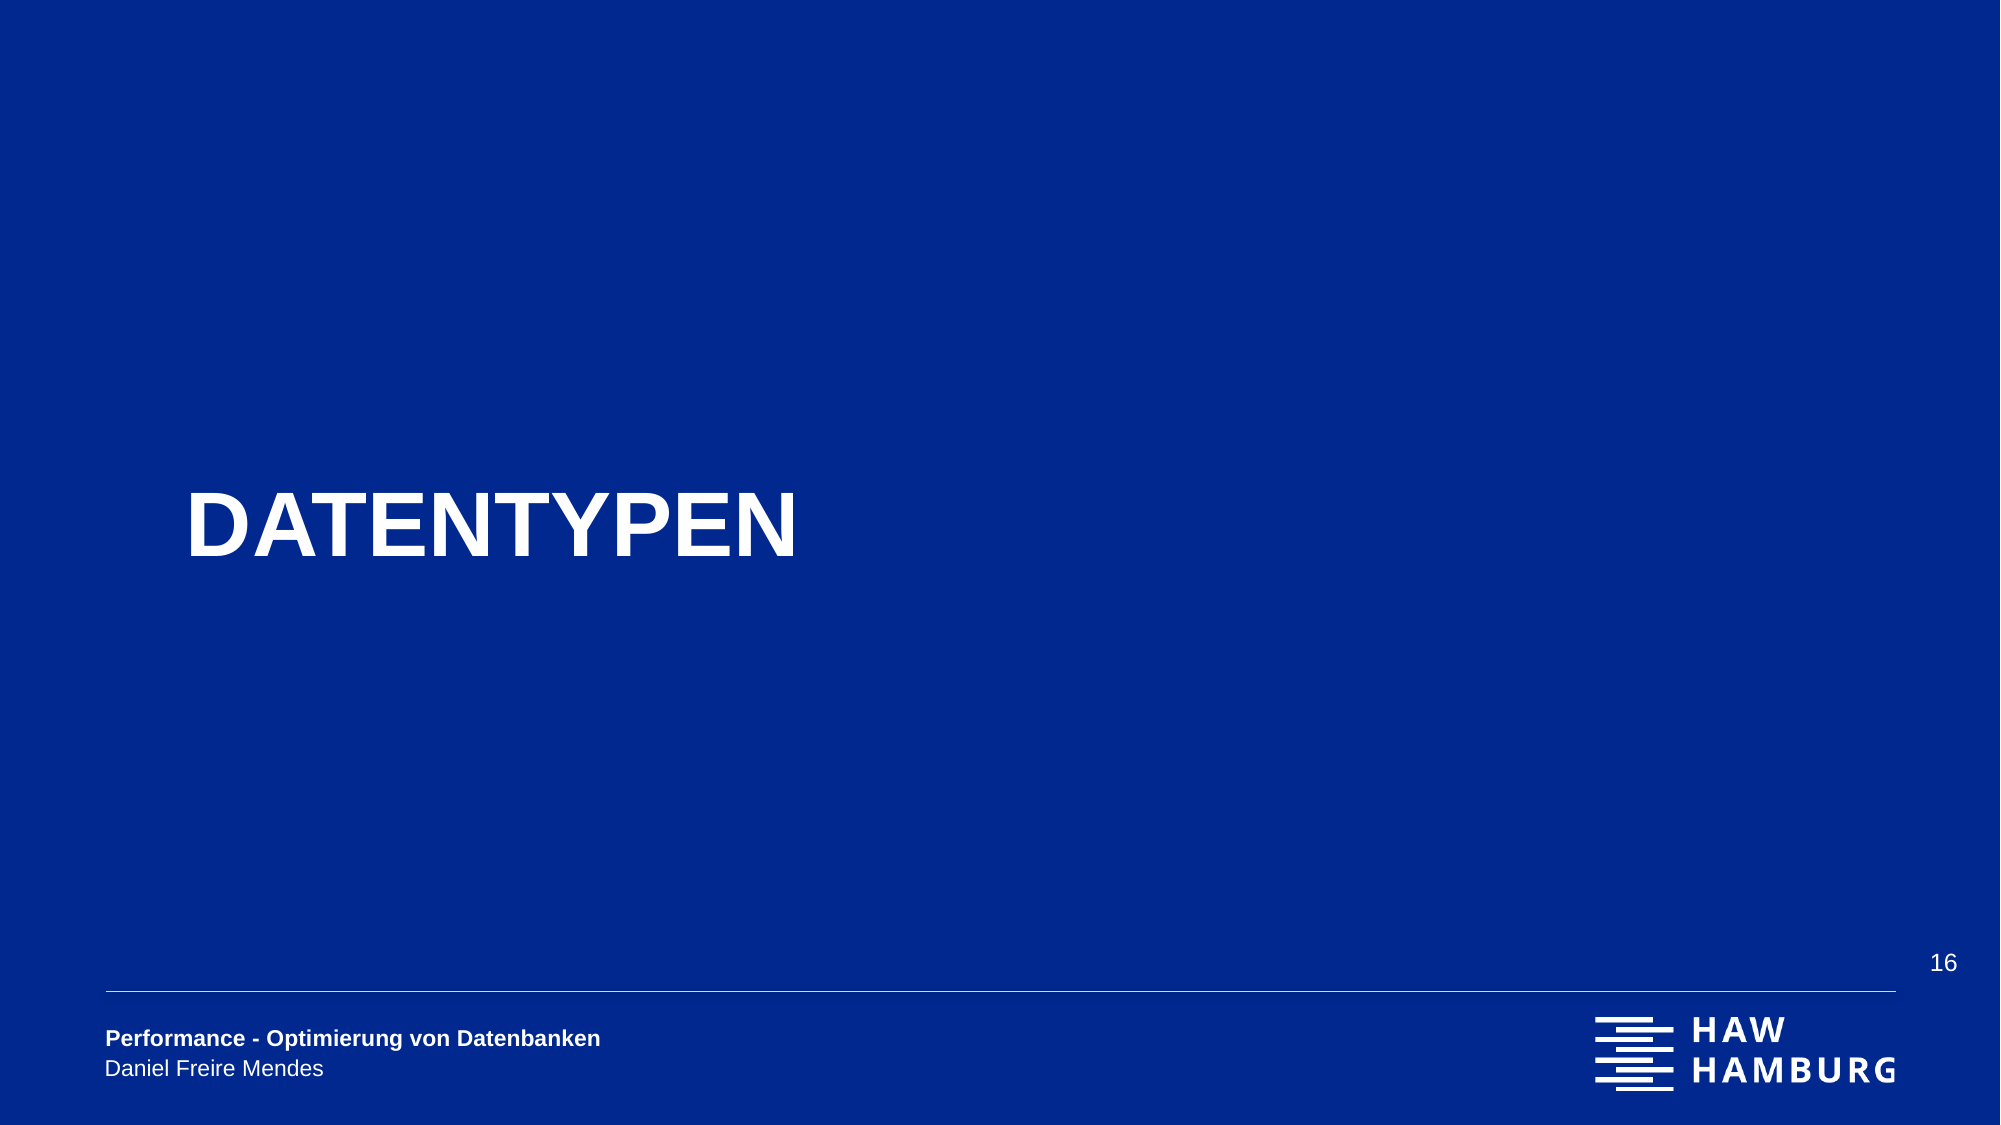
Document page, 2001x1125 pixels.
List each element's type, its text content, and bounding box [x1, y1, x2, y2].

slide_number 16 [1506, 931, 1973, 992]
title Datentypen [170, 412, 1895, 642]
